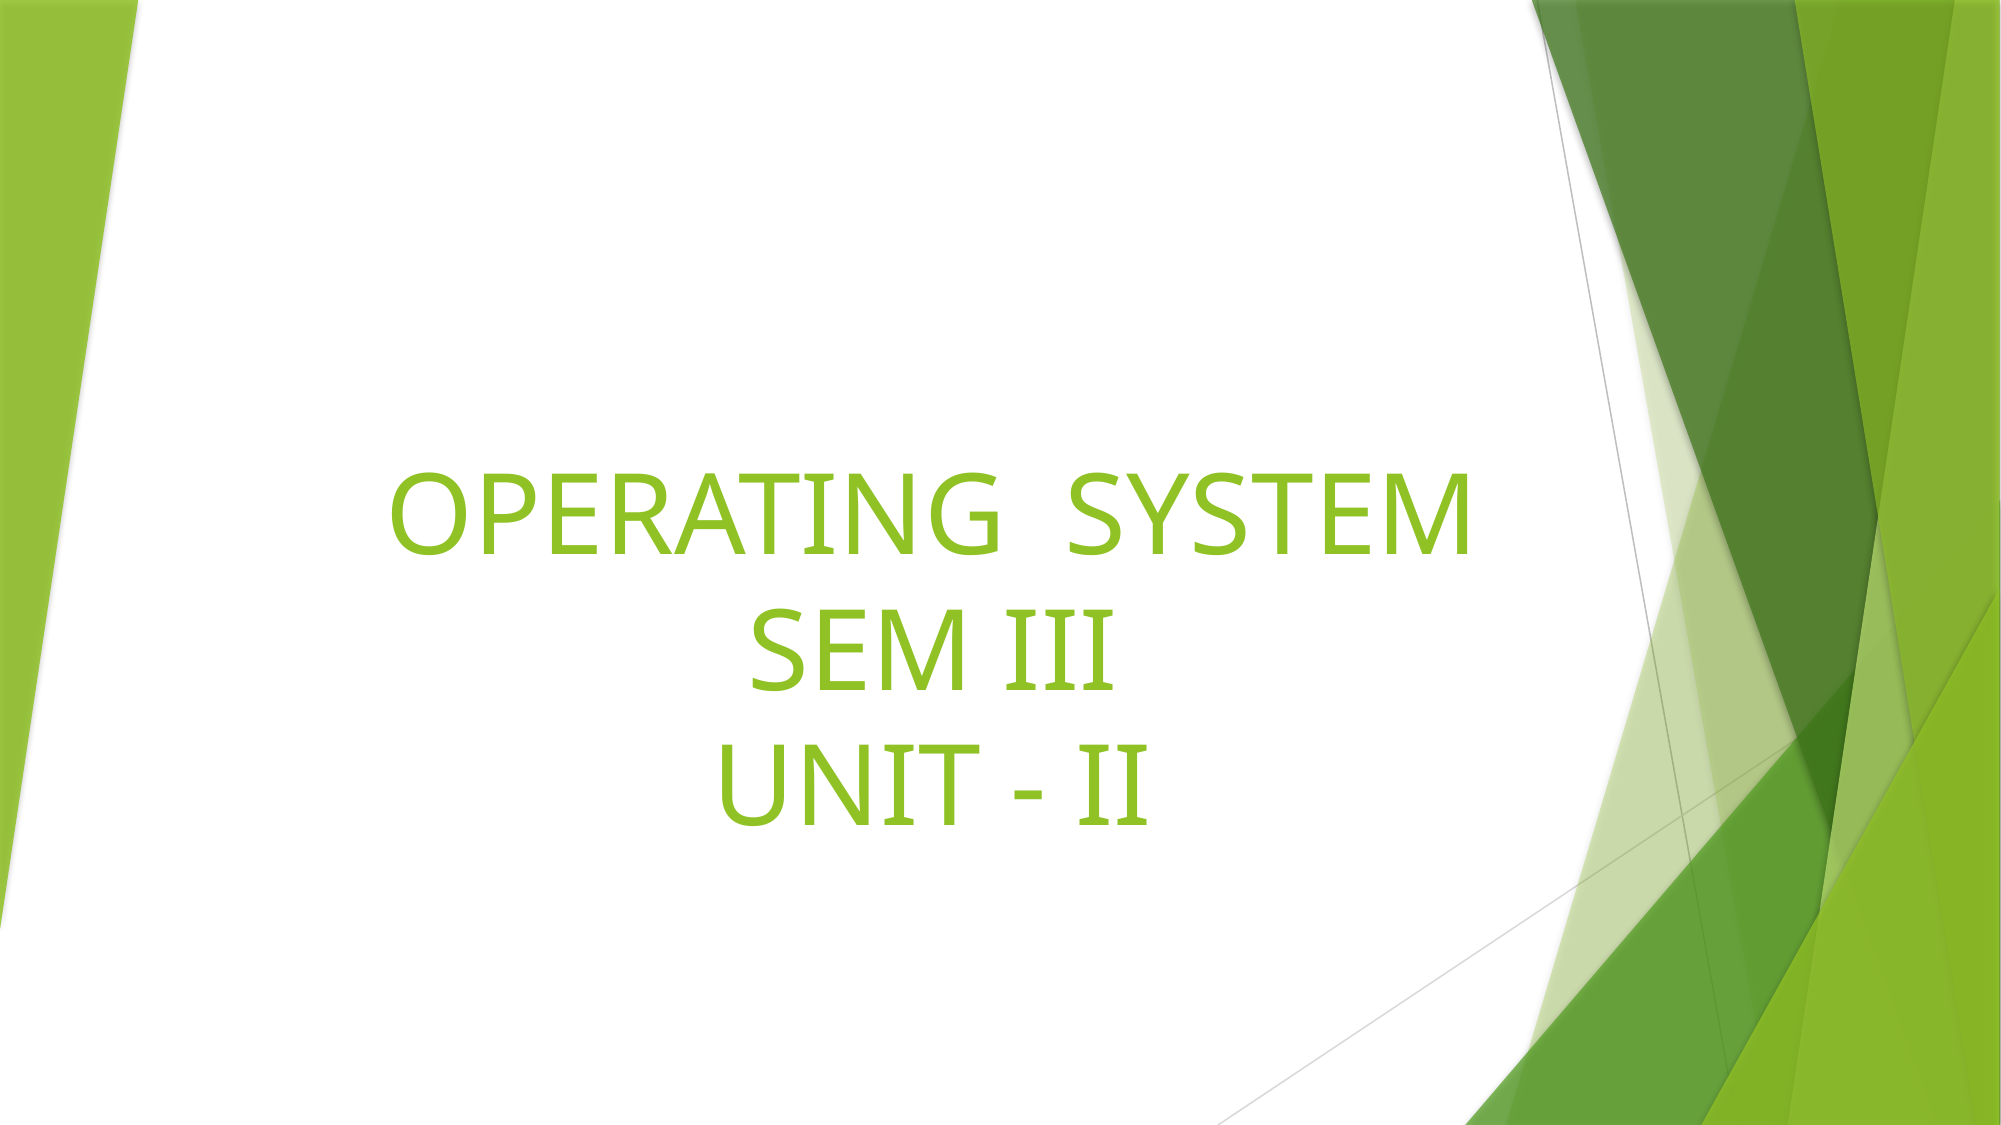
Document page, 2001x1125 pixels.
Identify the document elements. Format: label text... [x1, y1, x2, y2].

title OPERATING SYSTEM SEM III UNIT - II [295, 664, 1570, 935]
